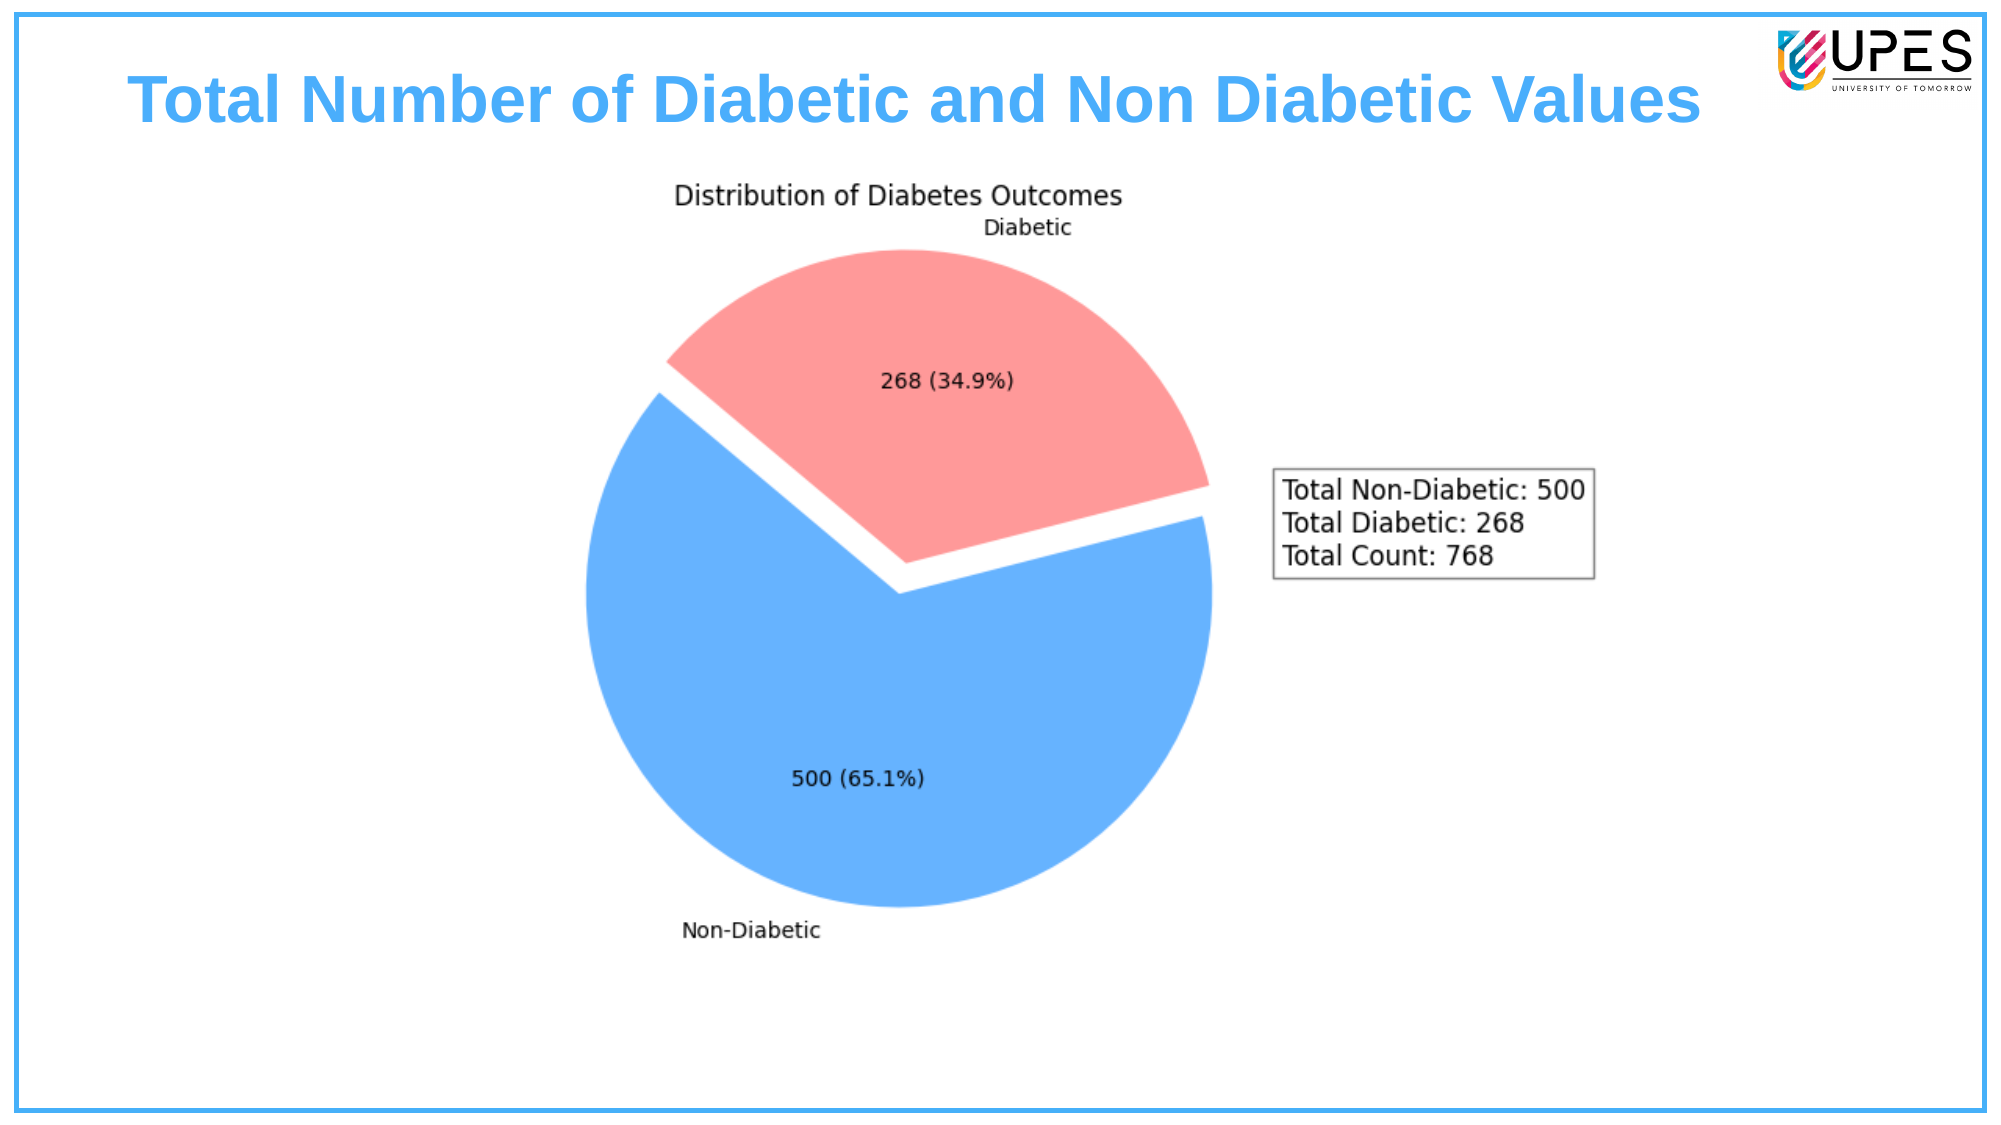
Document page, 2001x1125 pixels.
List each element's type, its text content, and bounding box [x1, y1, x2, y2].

picture [399, 168, 1600, 957]
picture [1758, 20, 1978, 110]
text_box Total Number of Diabetic and Non Diabetic Values [113, 57, 1722, 164]
